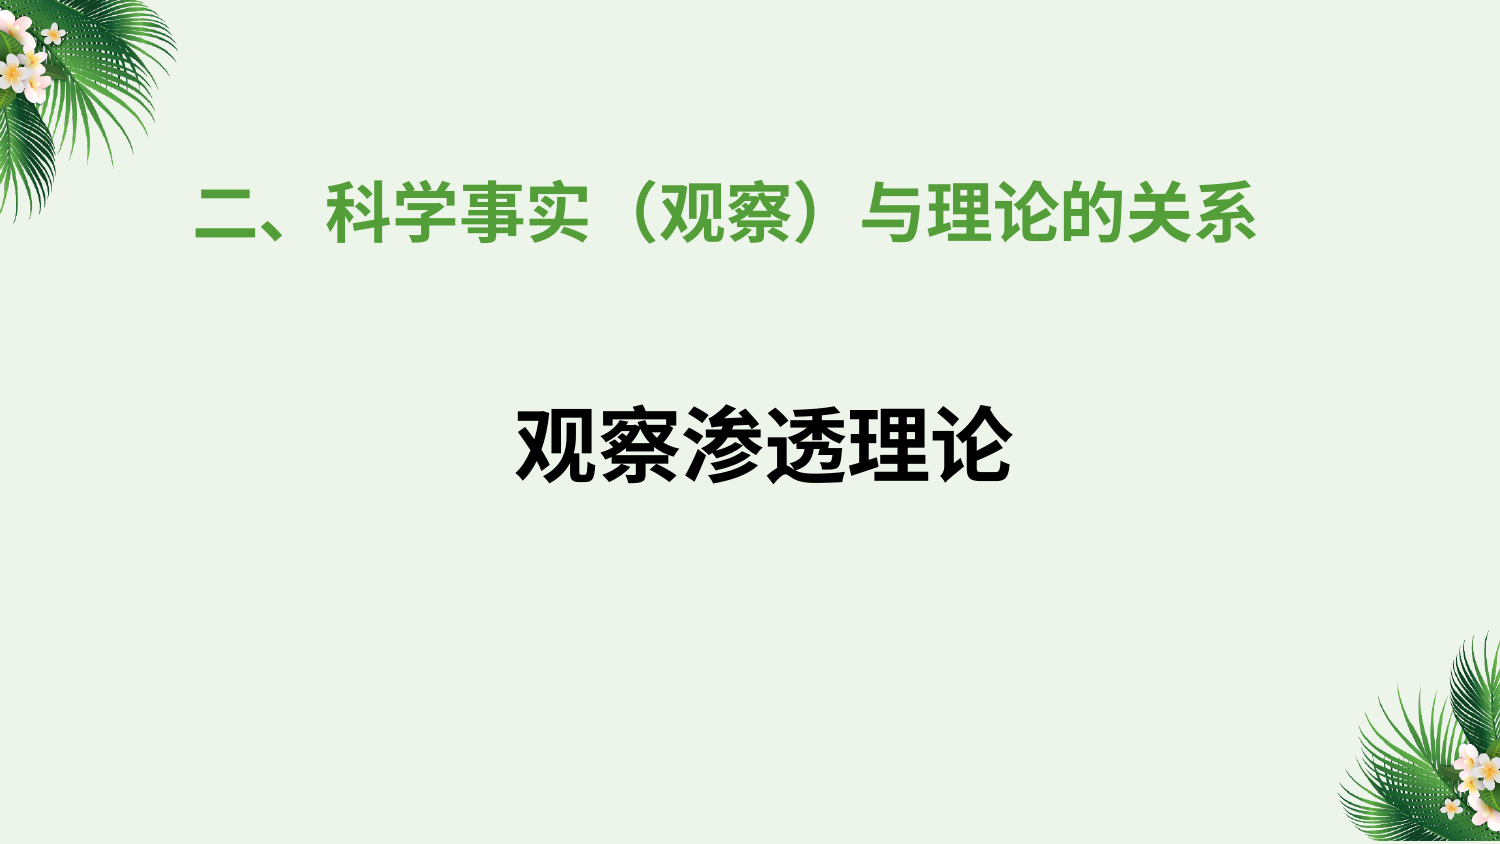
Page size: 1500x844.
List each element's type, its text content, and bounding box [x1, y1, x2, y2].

picture [0, 0, 178, 224]
picture [1336, 630, 1500, 841]
text_box 二、科学事实（观察）与理论的关系 观察渗透理论 [177, 82, 1352, 631]
